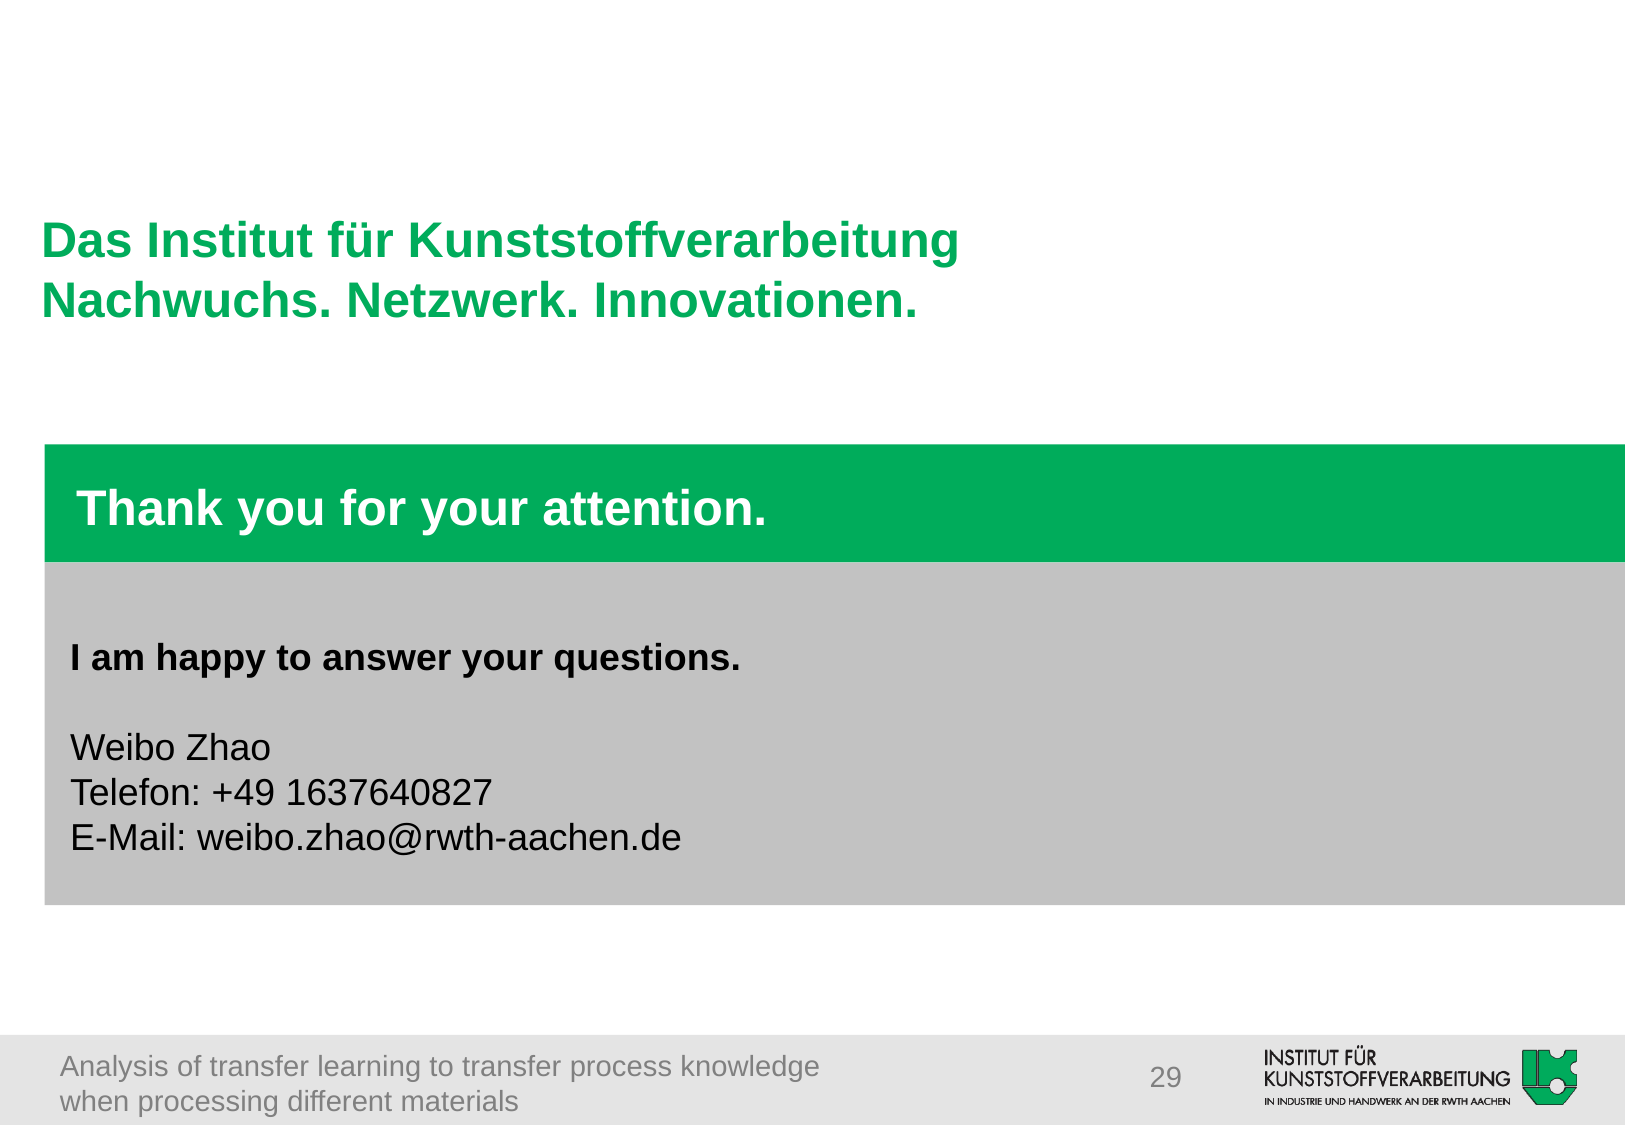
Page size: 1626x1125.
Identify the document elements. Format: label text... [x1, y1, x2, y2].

picture [1265, 1045, 1577, 1105]
text_box I am happy to answer your questions. Weibo Zhao Telefon: +49 1637640827 E-Mail: weibo.zhao@rwth-aachen.de [70, 574, 1529, 917]
text_box 29 [1098, 1051, 1234, 1107]
